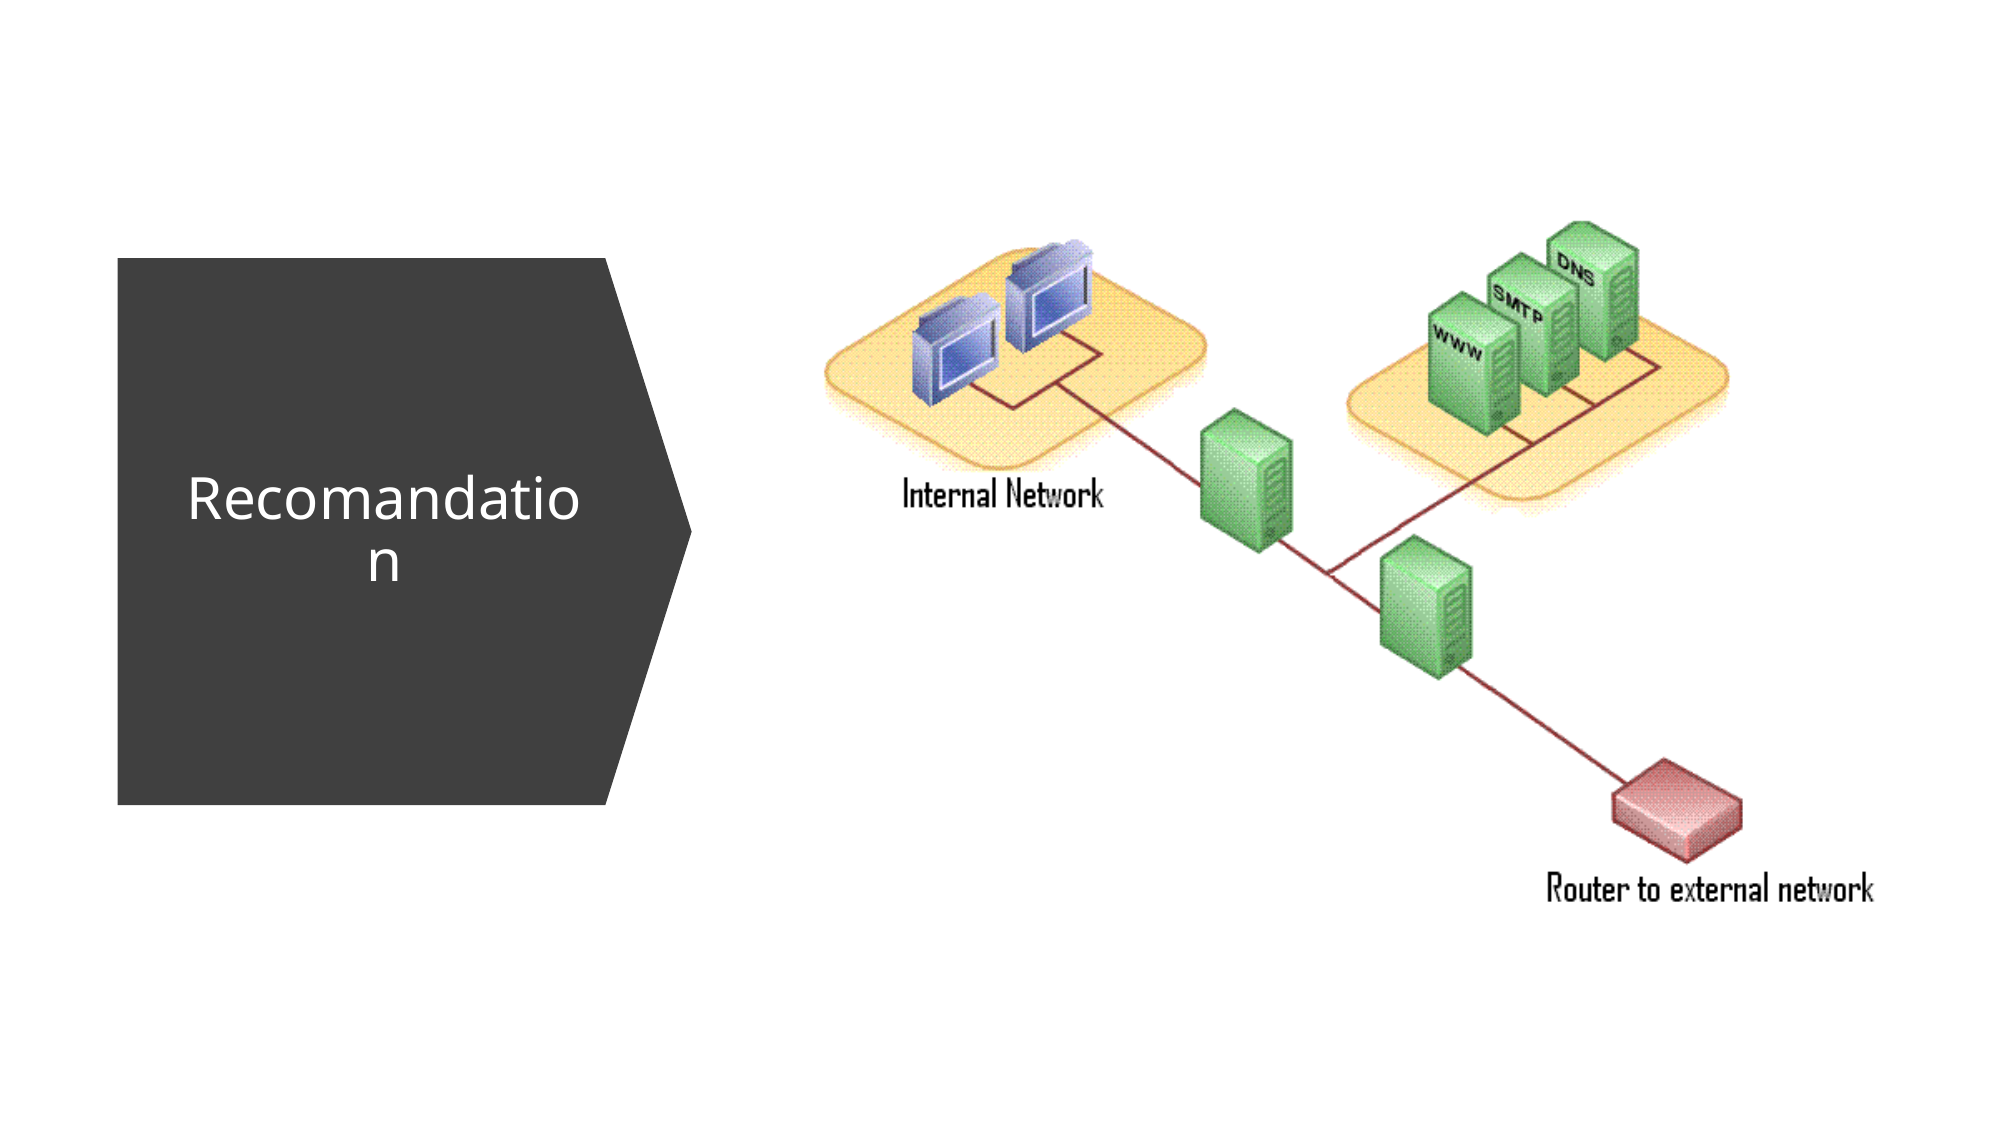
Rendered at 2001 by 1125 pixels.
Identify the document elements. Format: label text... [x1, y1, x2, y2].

title Recomandation [168, 322, 601, 741]
text_box [116, 257, 693, 807]
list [783, 218, 1896, 907]
